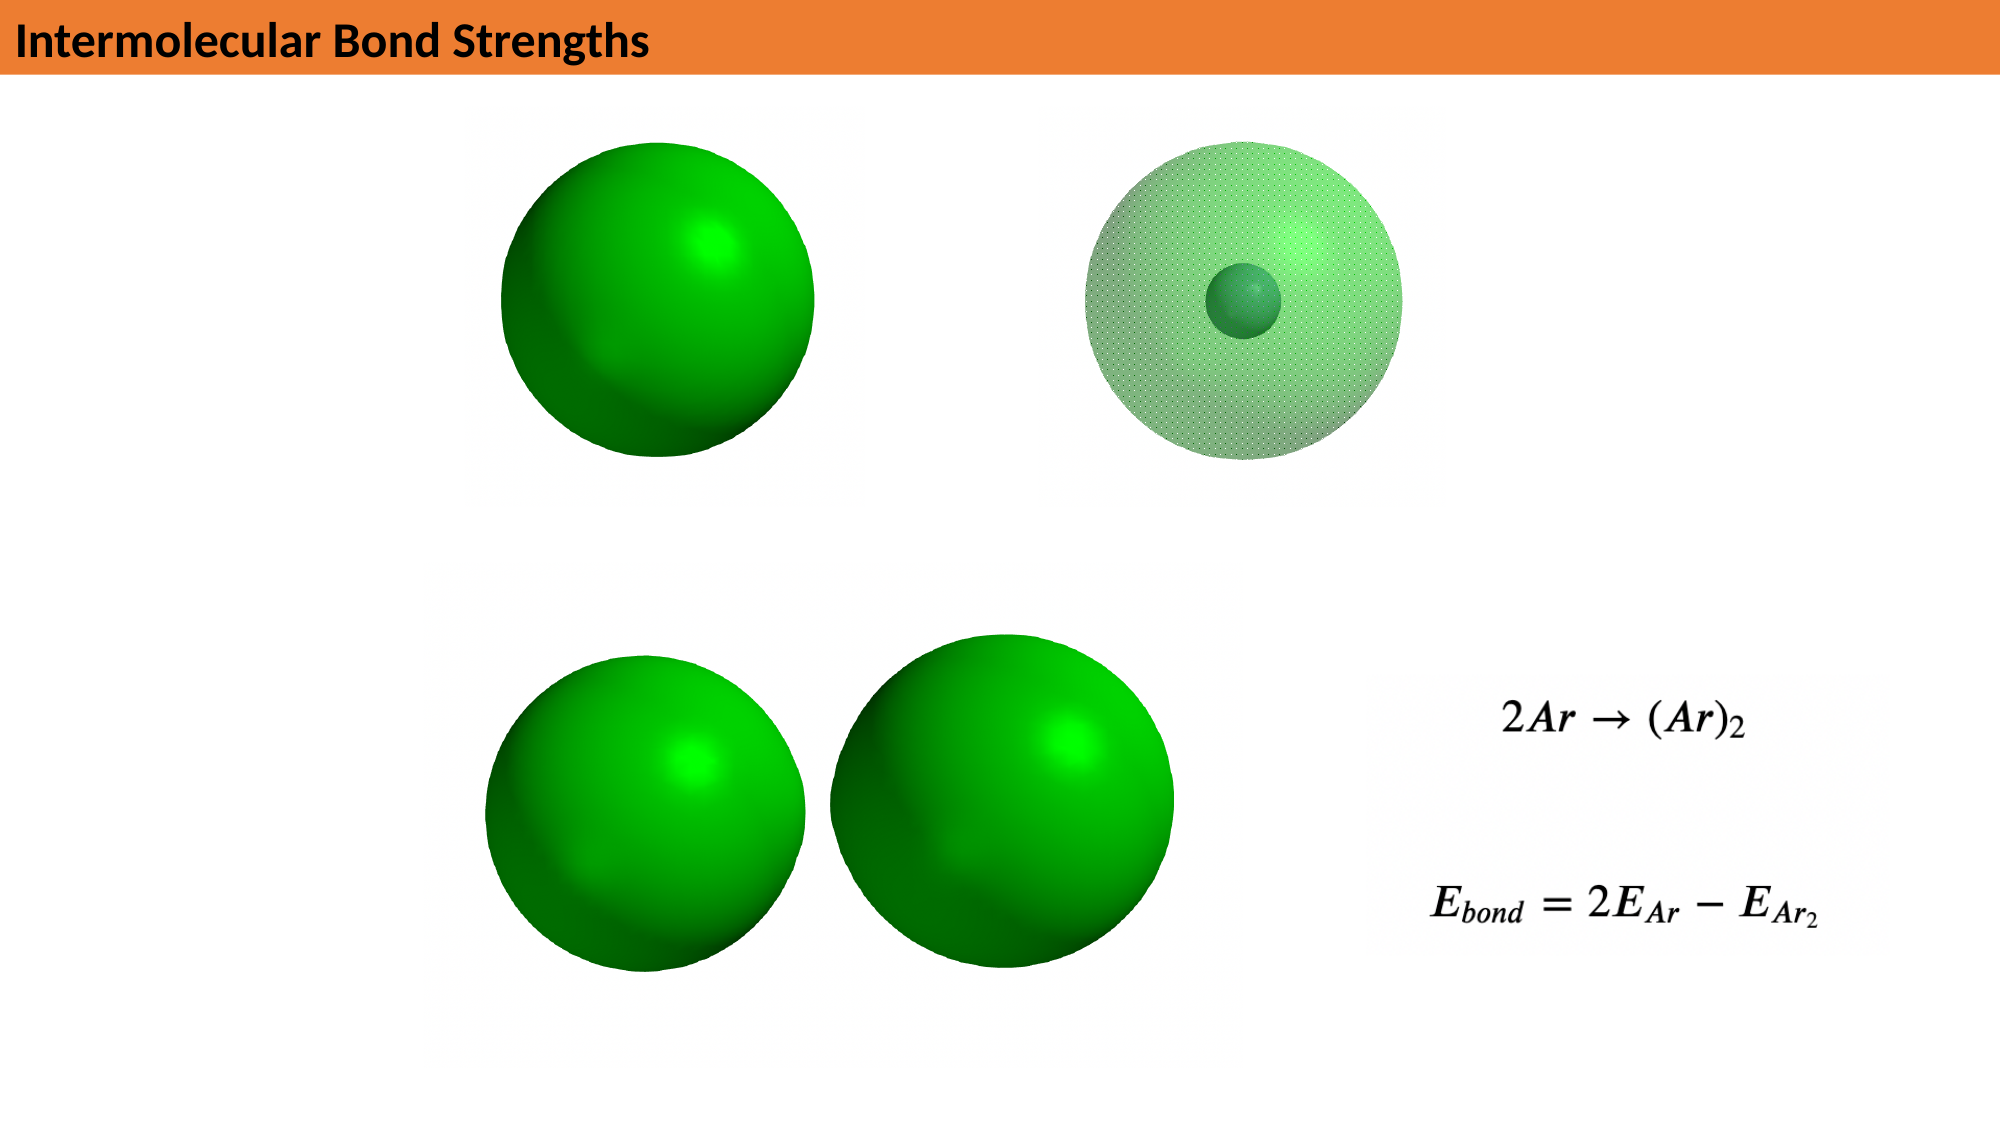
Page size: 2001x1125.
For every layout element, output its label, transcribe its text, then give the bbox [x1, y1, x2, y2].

picture [423, 562, 1243, 1068]
picture [1366, 674, 1890, 956]
text_box Intermolecular Bond Strengths [0, 0, 2000, 75]
picture [464, 106, 866, 507]
picture [1038, 106, 1446, 507]
